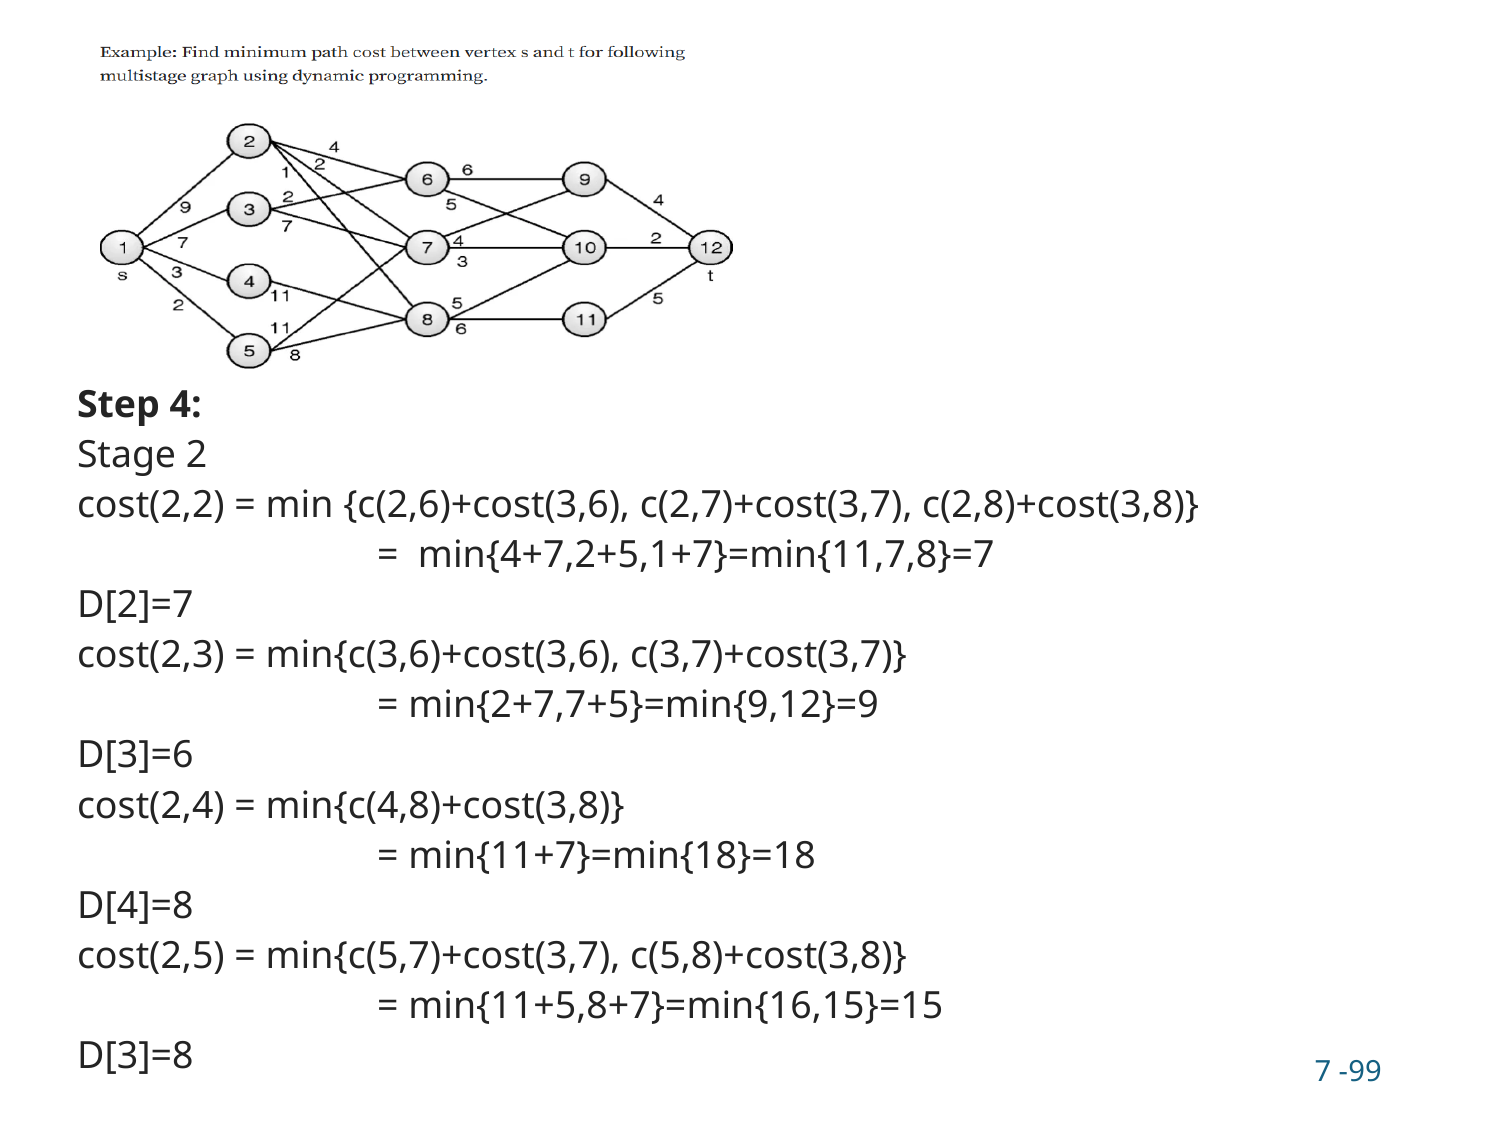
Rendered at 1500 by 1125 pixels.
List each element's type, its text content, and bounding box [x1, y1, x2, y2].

text_box Step 4: Stage 2 cost(2,2) = min {c(2,6)+cost(3,6), c(2,7)+cost(3,7), c(2,8)+cost(3,8)} = min{4+7,2+5,1+7}=min{11,7,8}=7 D[2]=7 cost(2,3) = min{c(3,6)+cost(3,6), c(3,7)+cost(3,7)} = min{2+7,7+5}=min{9,12}=9 D[3]=6 cost(2,4) = min{c(4,8)+cost(3,8)} = min{11+7}=min{18}=18 D[4]=8 cost(2,5) = min{c(5,7)+cost(3,7), c(5,8)+cost(3,8)} = min{11+5,8+7}=min{16,15}=15 D[3]=8 [62, 367, 1437, 1125]
picture [90, 34, 778, 381]
